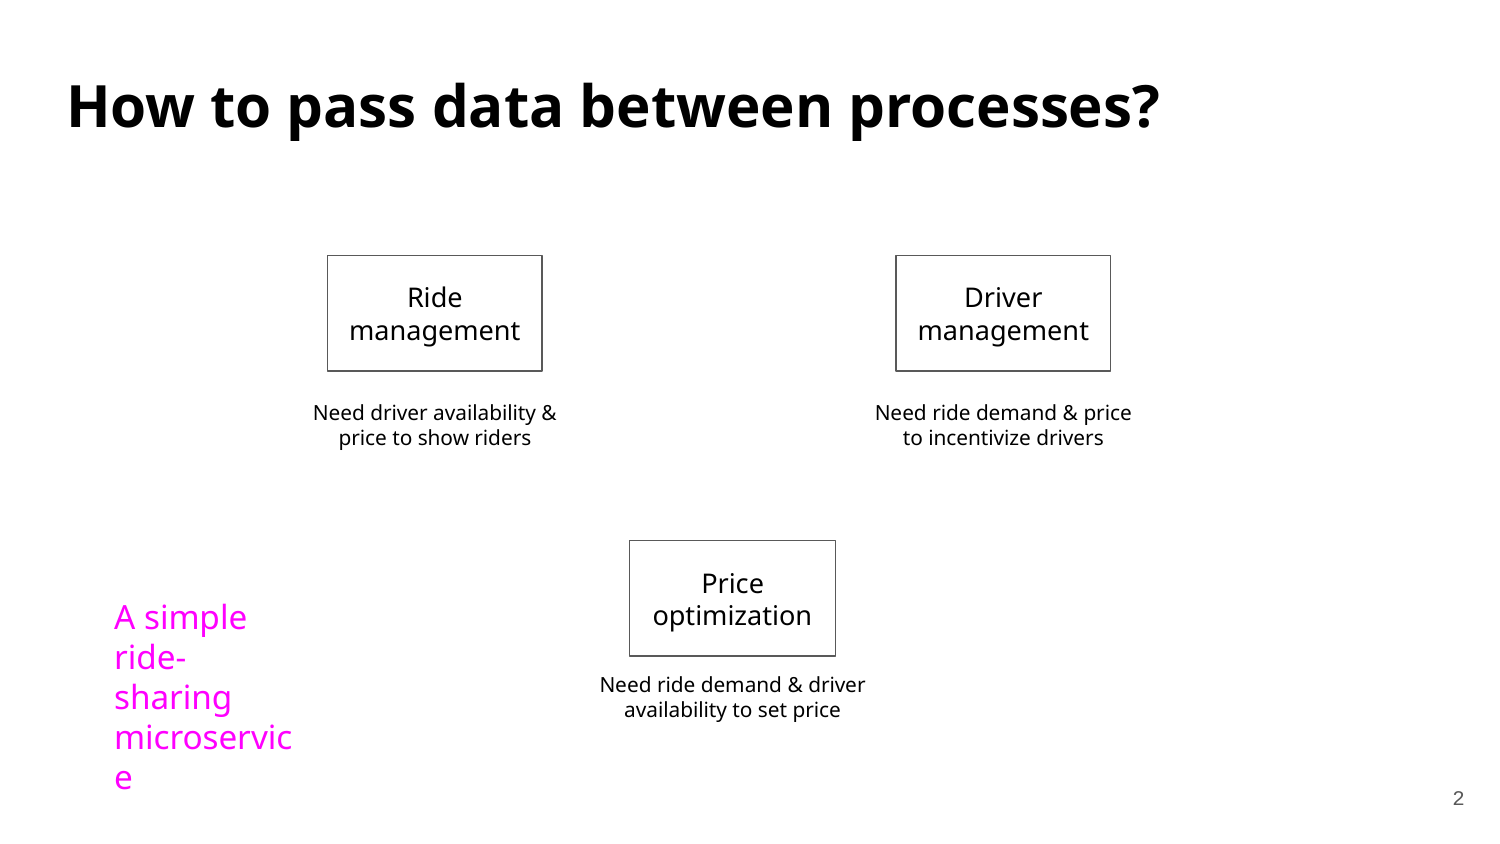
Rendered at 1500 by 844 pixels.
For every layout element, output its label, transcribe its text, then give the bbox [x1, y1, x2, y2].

title How to pass data between processes? [51, 54, 1449, 134]
text_box Need driver availability & price to show riders [283, 384, 586, 507]
text_box A simple ride-sharing microservice [99, 581, 317, 743]
text_box Price optimization [629, 540, 836, 656]
slide_number 2 [1389, 764, 1480, 830]
text_box Need ride demand & driver availability to set price [542, 656, 923, 778]
text_box Need ride demand & price to incentivize drivers [852, 384, 1155, 507]
text_box Driver management [895, 255, 1111, 372]
text_box Ride management [327, 255, 543, 372]
